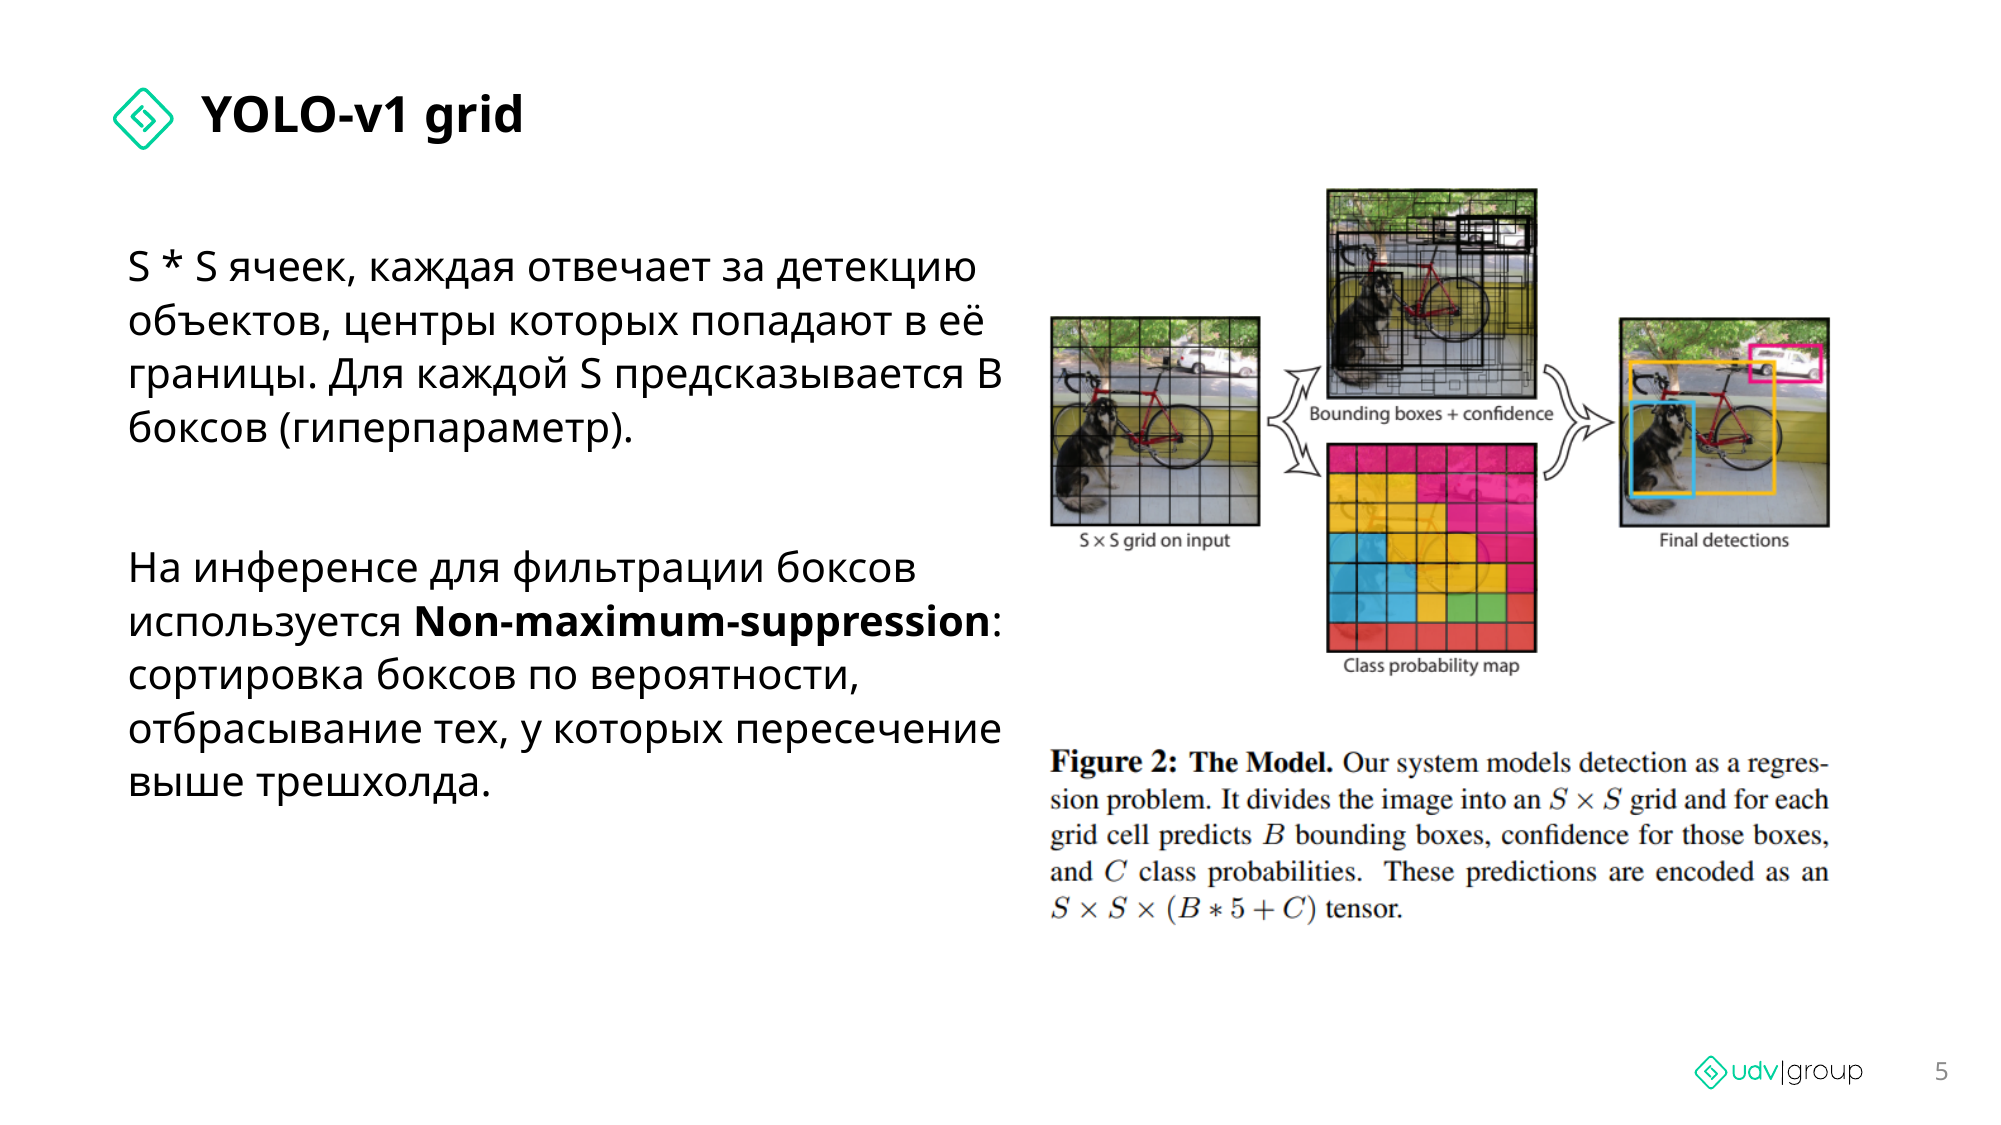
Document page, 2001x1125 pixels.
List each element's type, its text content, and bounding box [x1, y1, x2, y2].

list S * S ячеек, каждая отвечает за детекцию объектов, центры которых попадают в её границы. Для каждой S предсказывается B боксов (гиперпараметр). На инференсе для фильтрации боксов используется Non-maximum-suppression: сортировка боксов по вероятности, отбрасывание тех, у которых пересечение выше трешхолда. [112, 228, 1024, 888]
title YOLO-v1 grid [186, 84, 1863, 149]
slide_number 5 [1879, 1042, 1964, 1103]
picture [1024, 172, 1844, 953]
